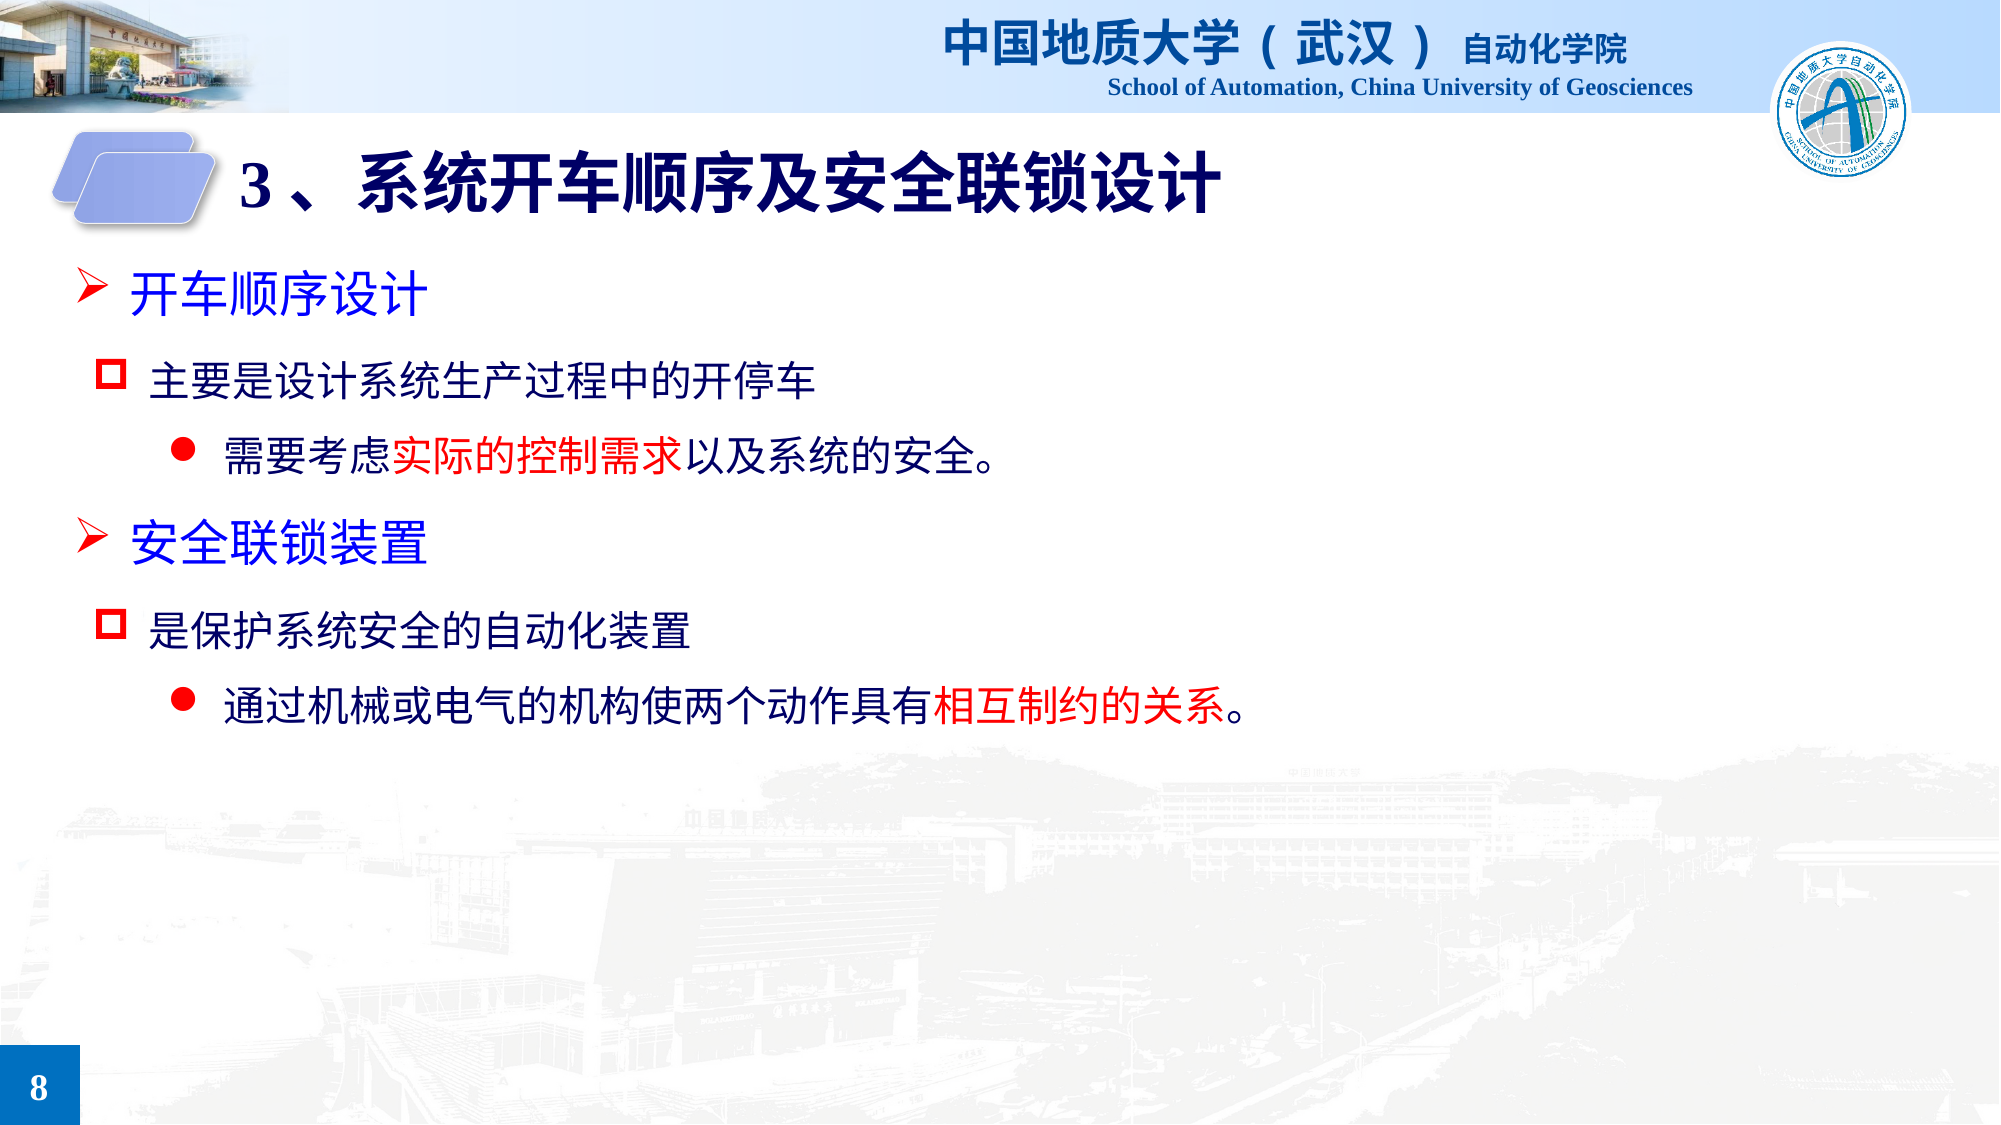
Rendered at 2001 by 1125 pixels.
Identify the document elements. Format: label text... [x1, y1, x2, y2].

text_box 主要是设计系统生产过程中的开停车 需要考虑实际的控制需求以及系统的安全。 [77, 322, 2000, 488]
text_box 安全联锁装置 [58, 489, 1608, 580]
text_box 3、系统开车顺序及安全联锁设计 [224, 133, 1248, 228]
text_box 开车顺序设计 [58, 239, 1608, 330]
picture [0, 0, 289, 113]
text_box 8 [0, 1046, 78, 1125]
text_box 是保护系统安全的自动化装置 通过机械或电气的机构使两个动作具有相互制约的关系。 [77, 572, 2000, 737]
picture [1775, 45, 1907, 179]
